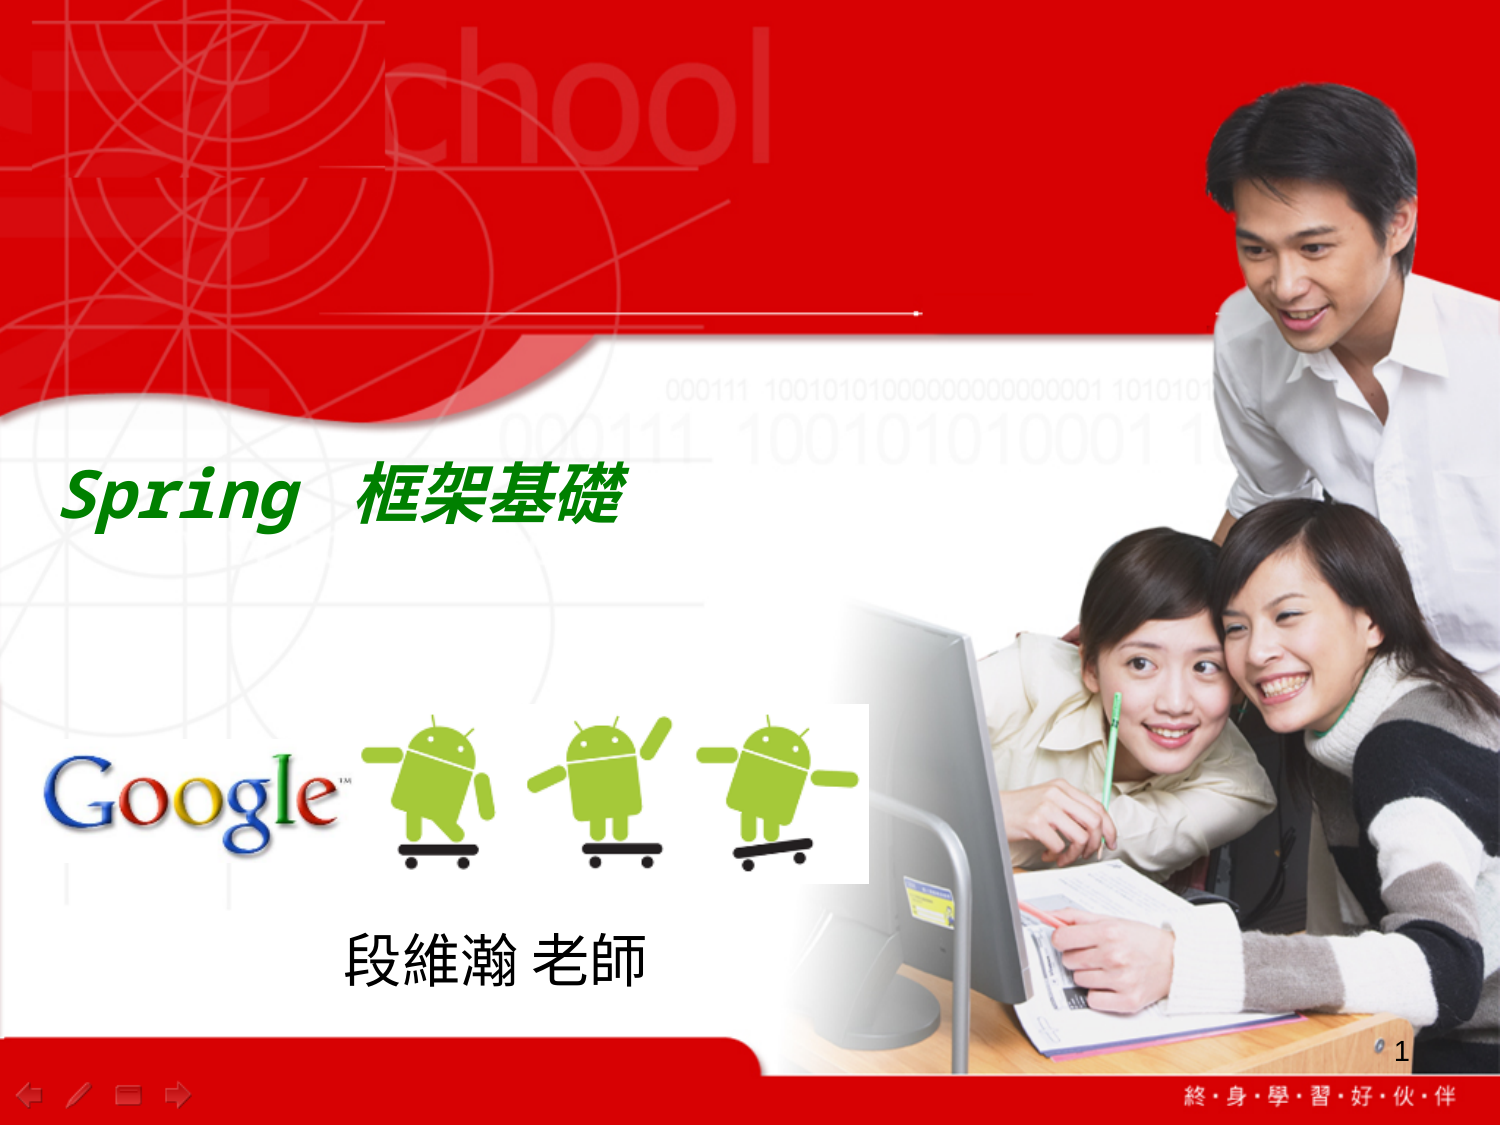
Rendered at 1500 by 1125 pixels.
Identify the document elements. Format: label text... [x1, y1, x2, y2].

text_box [40, 703, 869, 884]
slide_number 1 [1074, 1024, 1426, 1103]
text_box Spring 框架基礎 [41, 444, 1258, 539]
text_box 段維瀚 老師 [147, 916, 845, 1002]
picture [0, 0, 1500, 1125]
